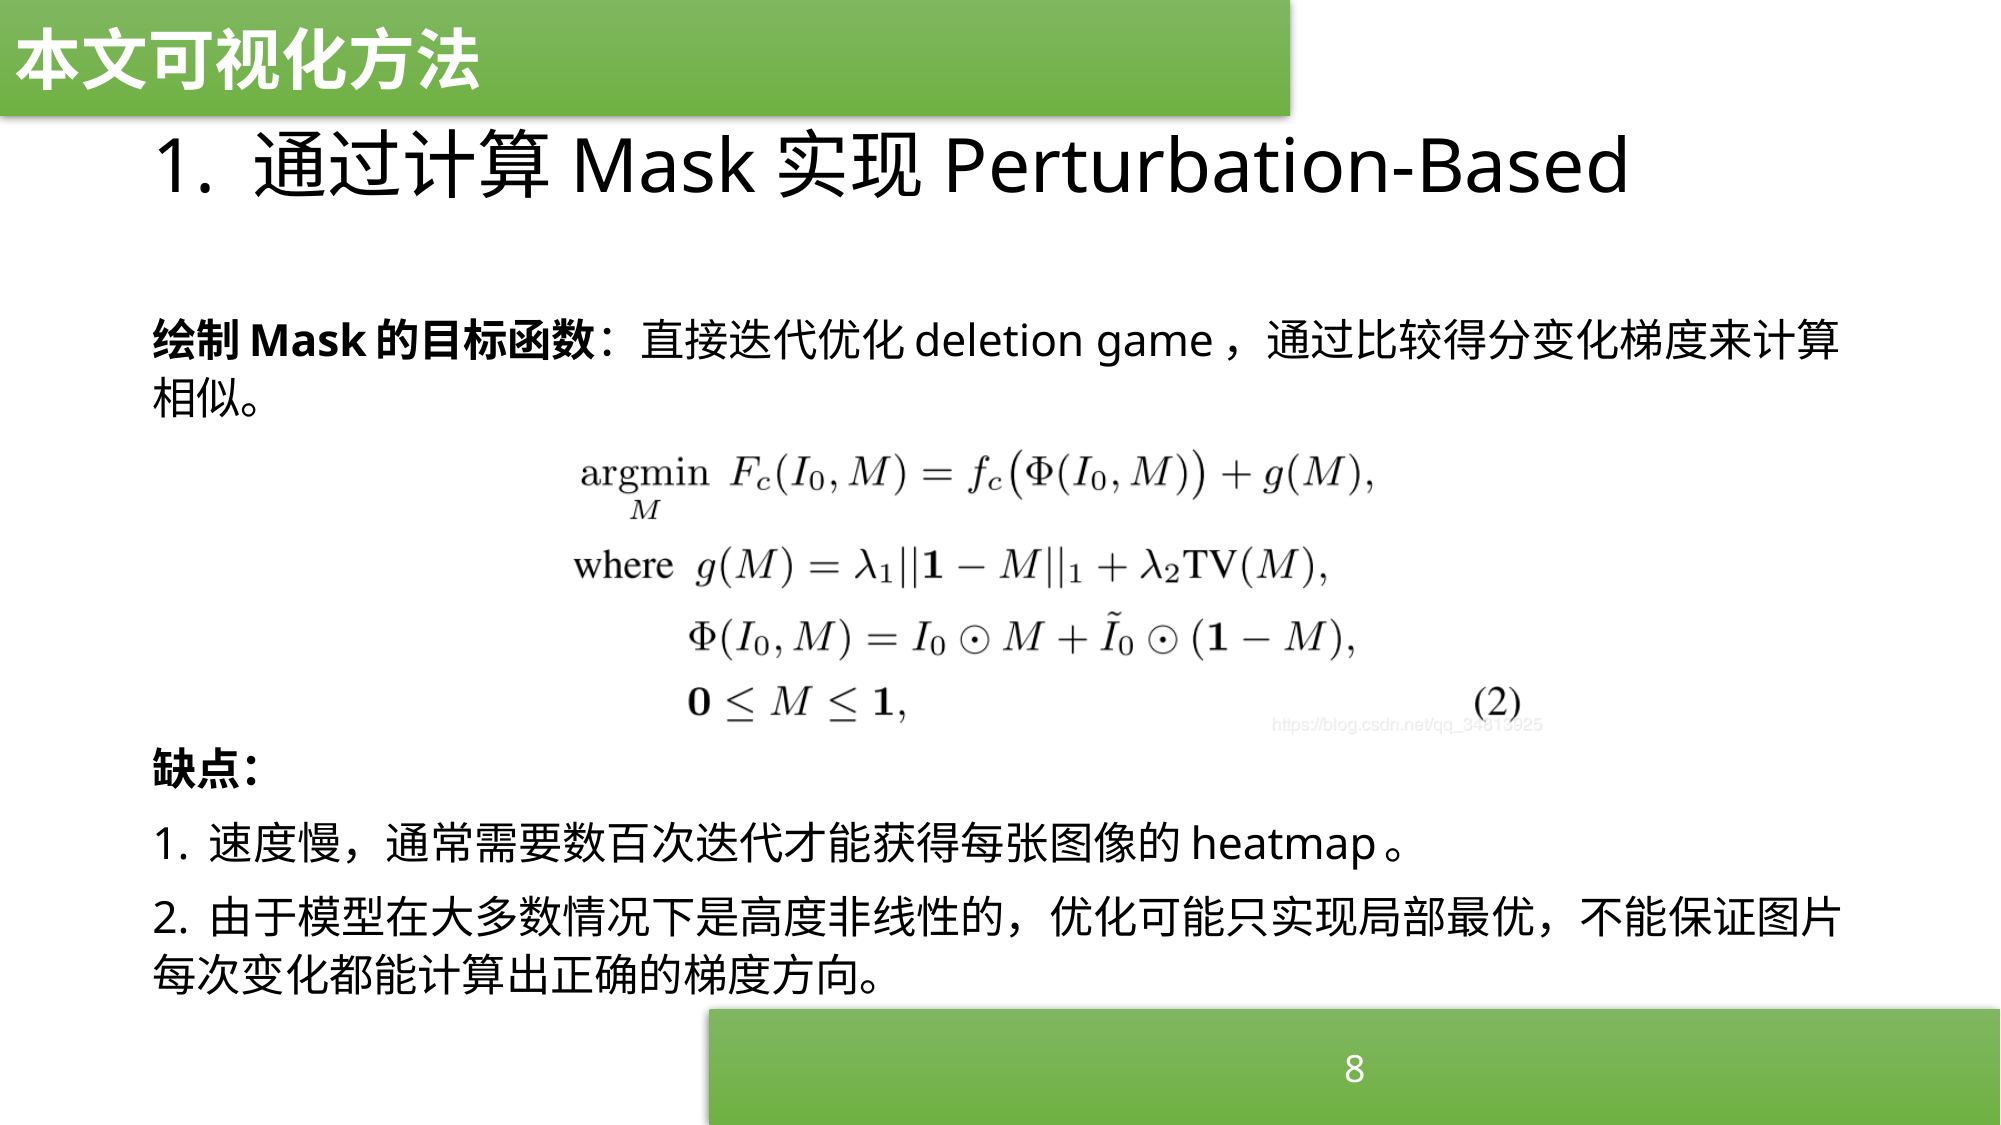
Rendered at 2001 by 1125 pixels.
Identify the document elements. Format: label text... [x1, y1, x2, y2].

title 1. 通过计算Mask实现Perturbation-Based [137, 59, 1863, 278]
picture [483, 422, 1553, 745]
text_box 8 [709, 1009, 2000, 1125]
list 绘制Mask的目标函数：直接迭代优化deletion game，通过比较得分变化梯度来计算相似。 缺点： 1. 速度慢，通常需要数百次迭代才能获得每张图像的heatmap。 2. 由于模型在大多数情况下是高度非线性的，优化可能只实现局部最优，不能保证图片每次变化都能计算出正确的梯度方向。 [137, 299, 1863, 1014]
text_box 本文可视化方法 [0, 0, 1291, 116]
